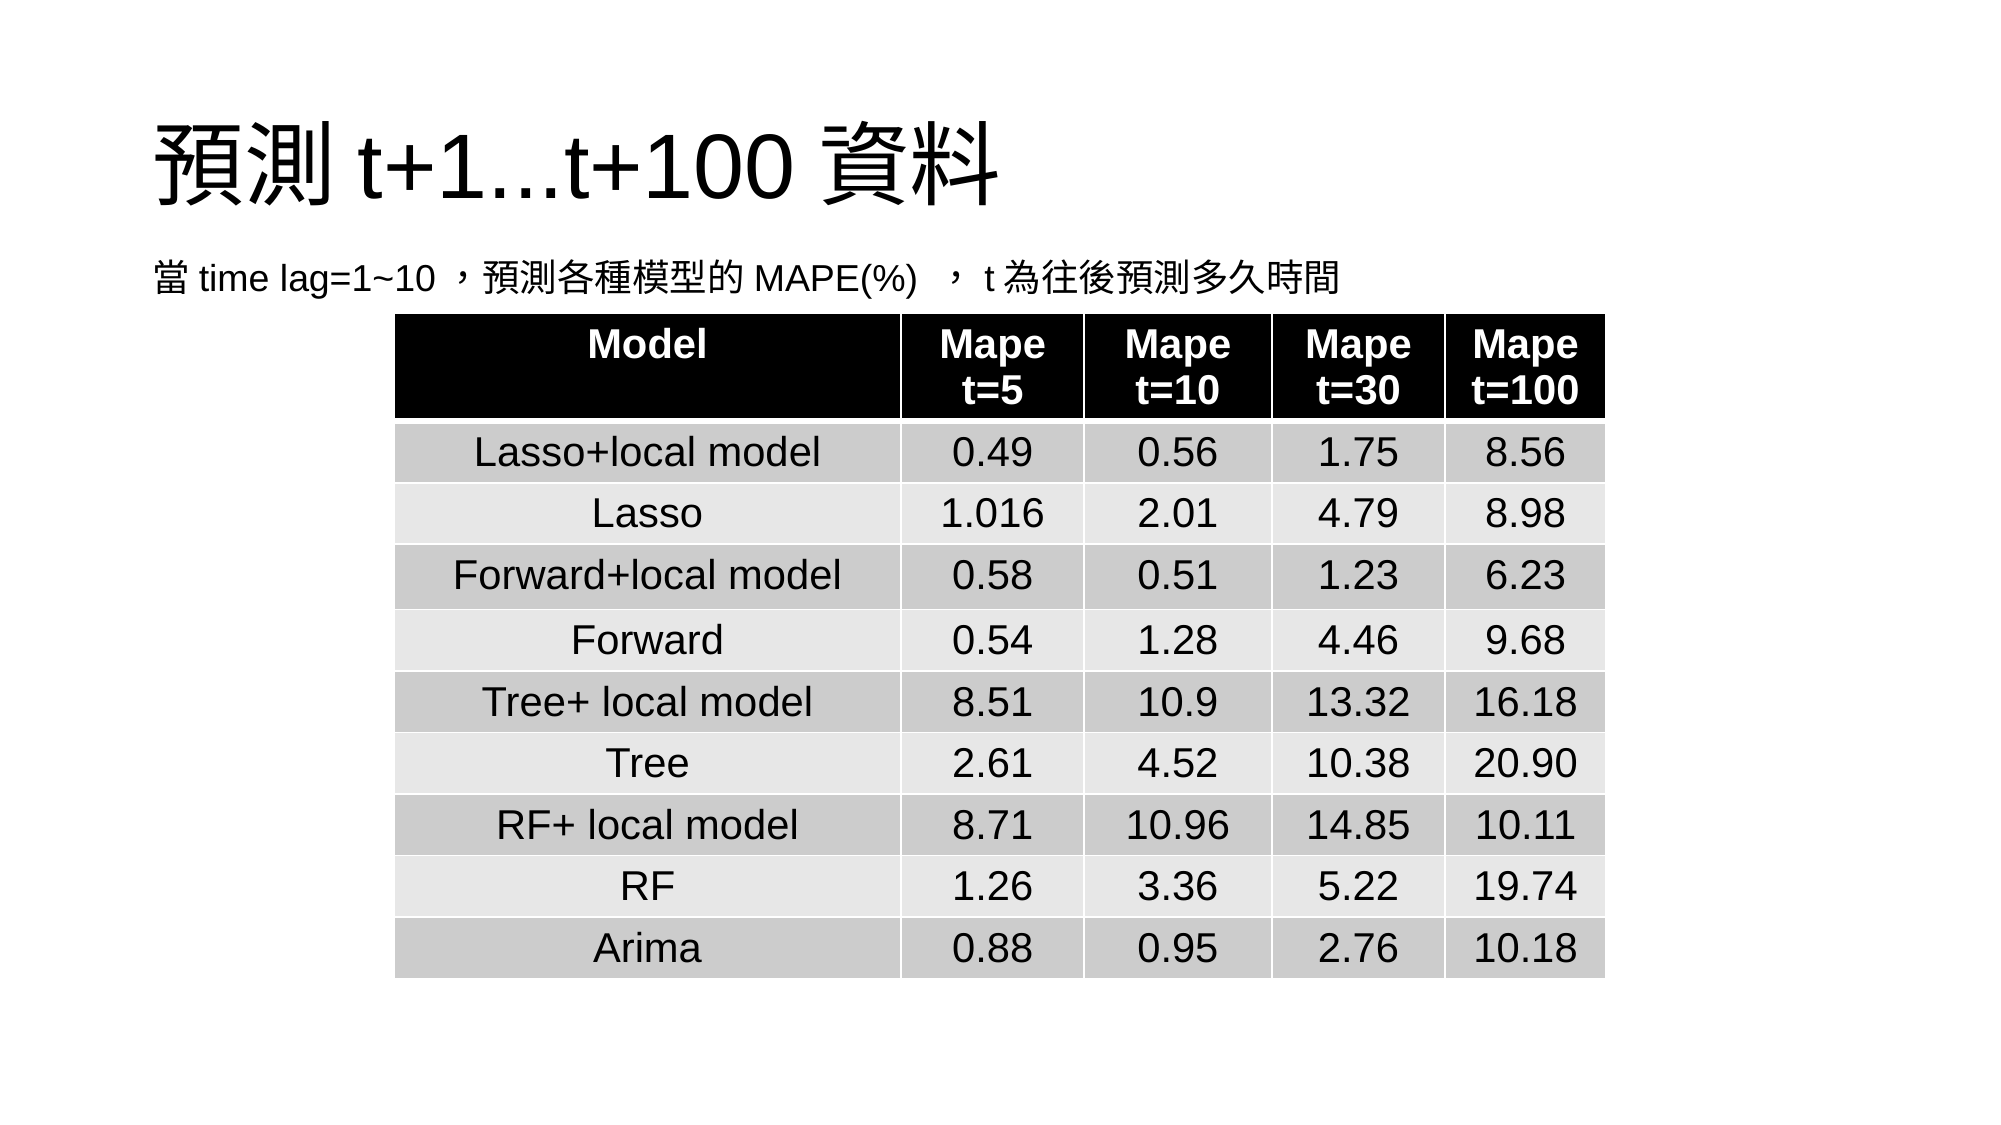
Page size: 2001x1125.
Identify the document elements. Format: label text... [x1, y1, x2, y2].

table_cell 4.46 [1273, 610, 1444, 670]
table_header Mape t=30 [1273, 314, 1444, 418]
table_cell 5.22 [1273, 856, 1444, 916]
table_cell 14.85 [1273, 795, 1444, 855]
table_header Mape t=5 [902, 314, 1083, 418]
table_cell 0.49 [902, 424, 1083, 482]
table_cell 2.76 [1273, 918, 1444, 978]
table_cell 13.32 [1273, 672, 1444, 732]
table_cell 0.95 [1085, 918, 1271, 978]
table_cell 10.9 [1085, 672, 1271, 732]
table_cell 9.68 [1446, 610, 1605, 670]
table_cell RF+ local model [395, 795, 900, 855]
table_cell Tree [395, 733, 900, 793]
table_cell 0.54 [902, 610, 1083, 670]
table_header Mape t=100 [1446, 314, 1605, 418]
table_cell RF [395, 856, 900, 916]
table_cell 19.74 [1446, 856, 1605, 916]
table_cell 8.71 [902, 795, 1083, 855]
table_cell 10.18 [1446, 918, 1605, 978]
table_cell 0.51 [1085, 545, 1271, 609]
table_cell Forward [395, 610, 900, 670]
table_cell Arima [395, 918, 900, 978]
table_cell 10.96 [1085, 795, 1271, 855]
table_cell 8.56 [1446, 424, 1605, 482]
table_header Mape t=10 [1085, 314, 1271, 418]
table_cell 4.52 [1085, 733, 1271, 793]
table_cell 2.01 [1085, 484, 1271, 543]
table_cell 1.75 [1273, 424, 1444, 482]
table_cell 2.61 [902, 733, 1083, 793]
table_cell Lasso+local model [395, 424, 900, 482]
table_cell 0.58 [902, 545, 1083, 609]
table_cell Forward+local model [395, 545, 900, 609]
table_cell 0.56 [1085, 424, 1271, 482]
table_cell 6.23 [1446, 545, 1605, 609]
table_cell 16.18 [1446, 672, 1605, 732]
table_cell 8.98 [1446, 484, 1605, 543]
table_cell 1.26 [902, 856, 1083, 916]
table_cell Lasso [395, 484, 900, 543]
table_cell 1.23 [1273, 545, 1444, 609]
table_header Model [395, 314, 900, 418]
title 預測t+1...t+100資料 [137, 59, 1863, 278]
table_cell 1.016 [902, 484, 1083, 543]
table_cell Tree+ local model [395, 672, 900, 732]
table_cell 10.11 [1446, 795, 1605, 855]
table_cell 0.88 [902, 918, 1083, 978]
table_cell 3.36 [1085, 856, 1271, 916]
table_cell 8.51 [902, 672, 1083, 732]
text_box 當time lag=1~10，預測各種模型的MAPE(%) ，t為往後預測多久時間 [137, 246, 1380, 307]
table_cell 20.90 [1446, 733, 1605, 793]
table_cell 10.38 [1273, 733, 1444, 793]
table_cell 1.28 [1085, 610, 1271, 670]
table_cell 4.79 [1273, 484, 1444, 543]
